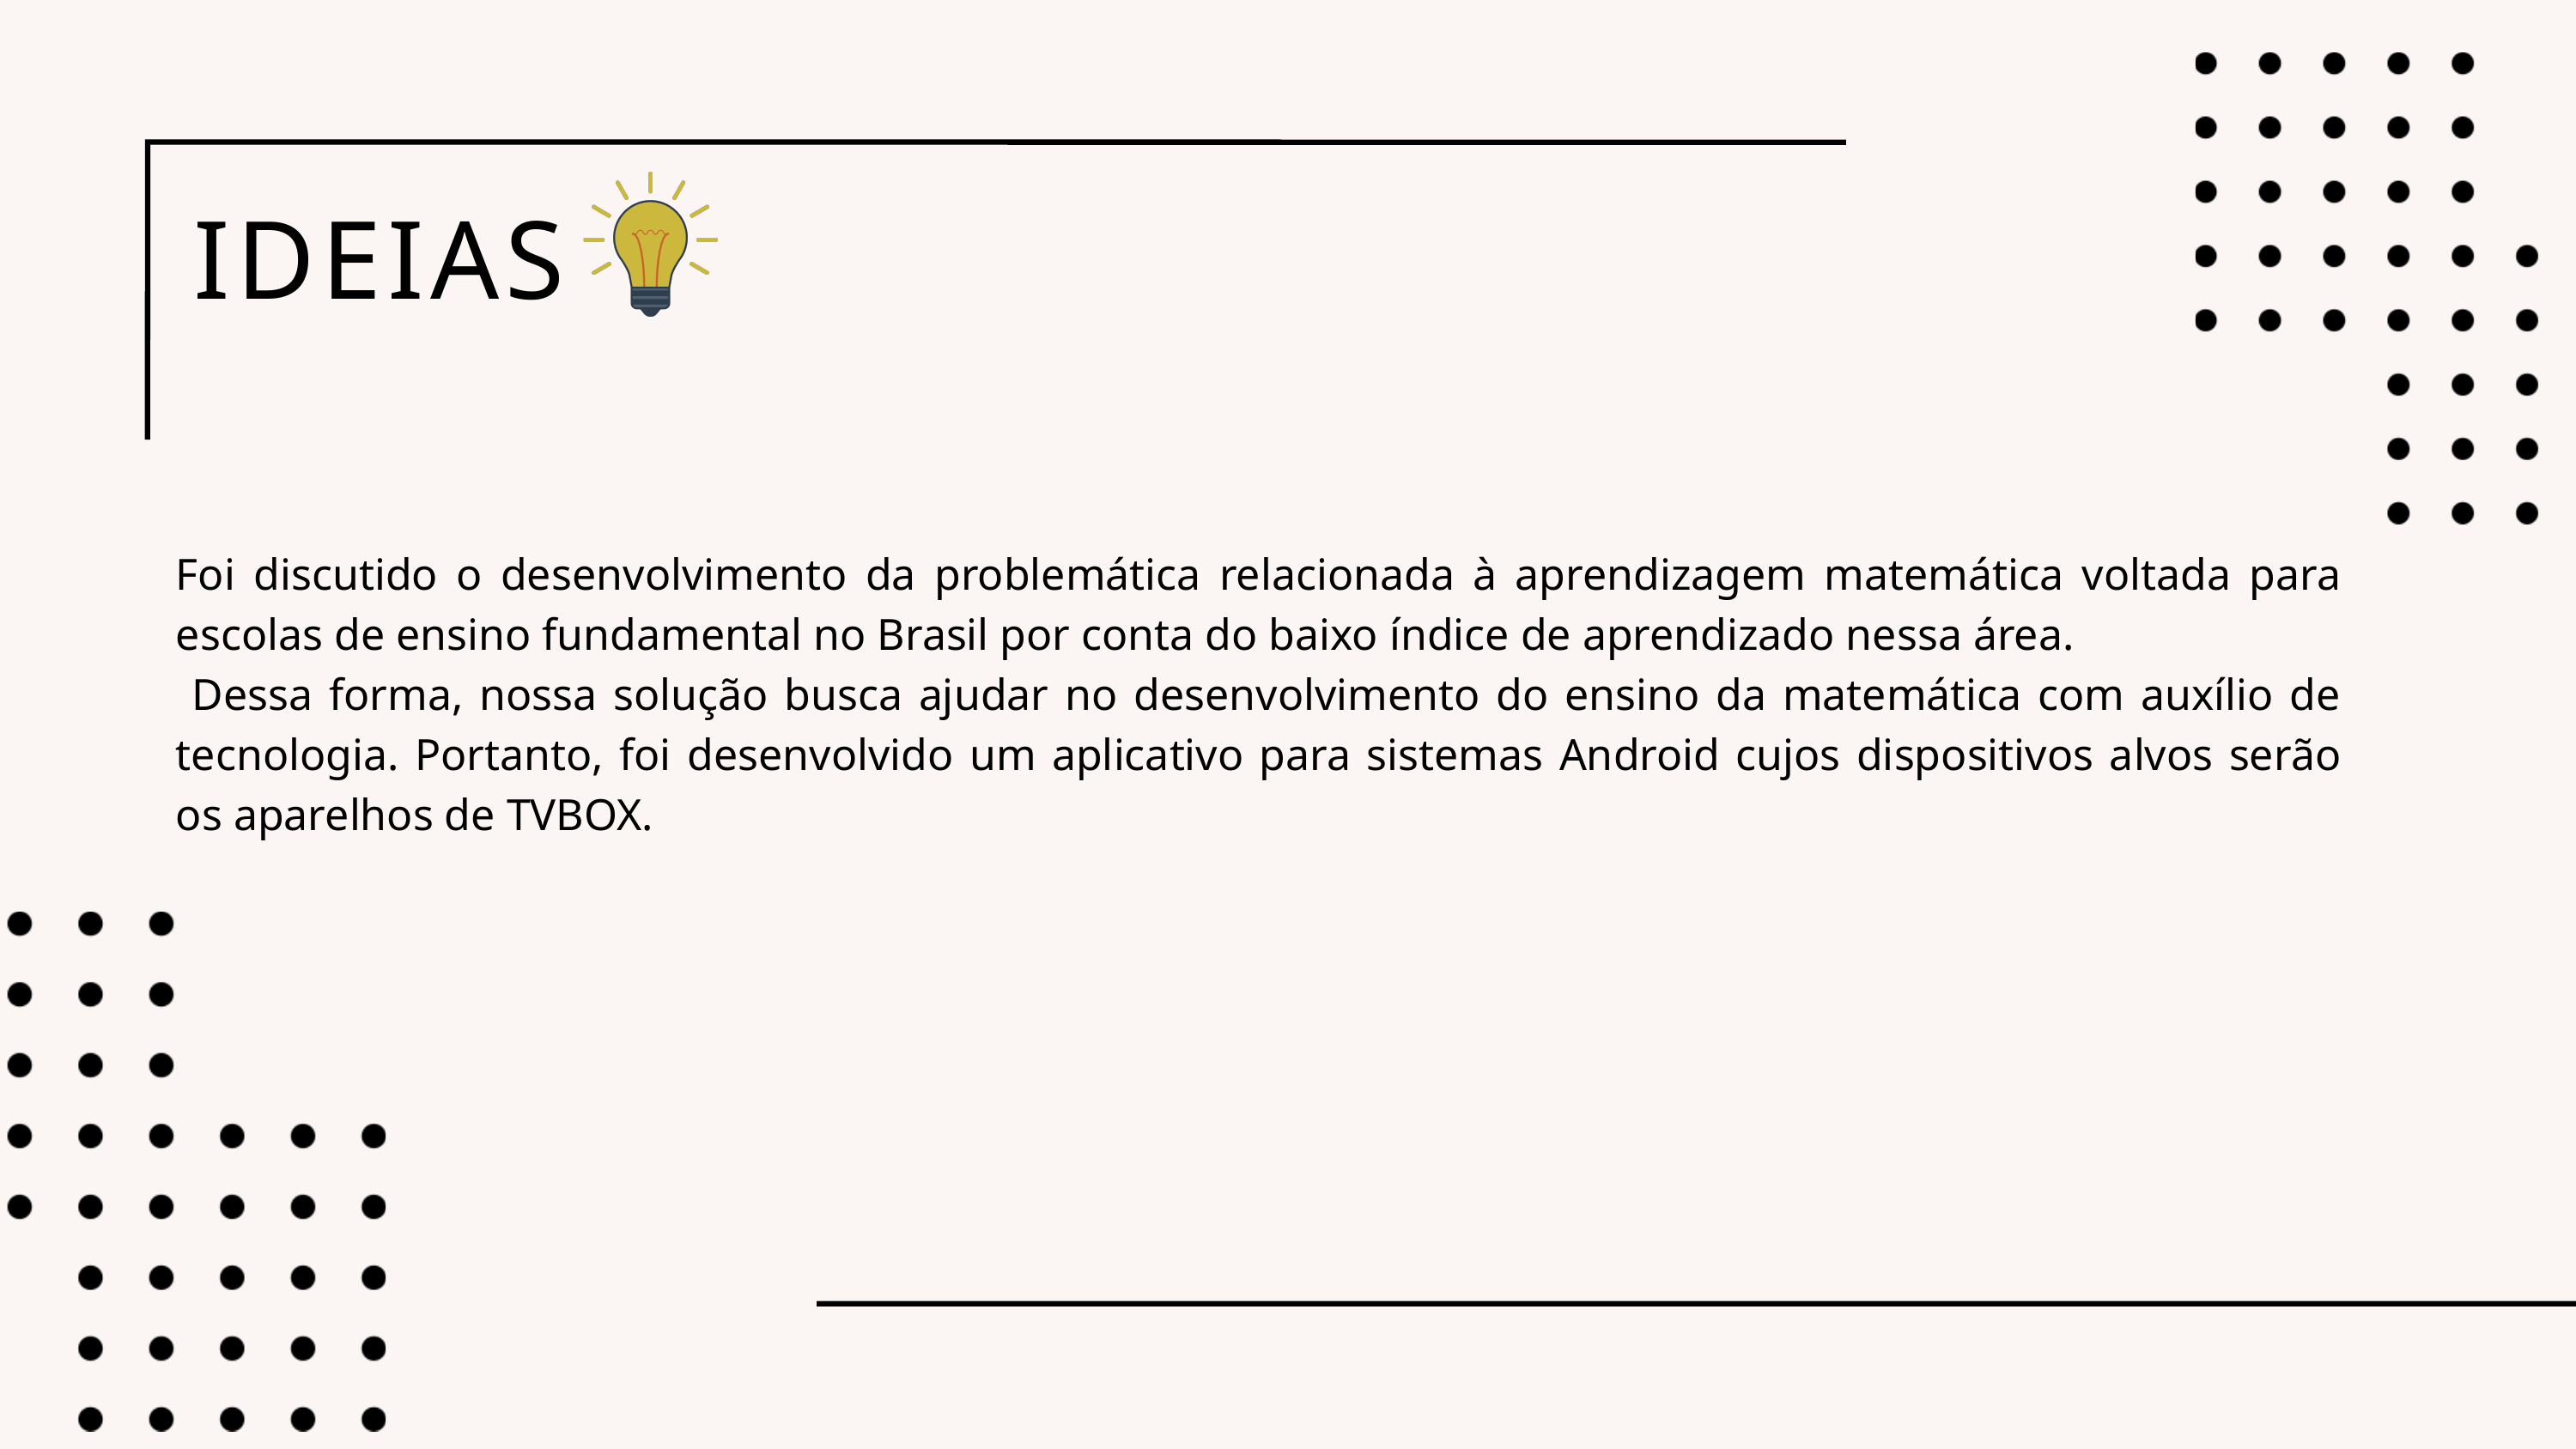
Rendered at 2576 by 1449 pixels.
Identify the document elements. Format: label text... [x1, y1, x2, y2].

text_box [0, 912, 386, 1432]
text_box IDEIAS [193, 169, 1620, 321]
text_box Foi discutido o desenvolvimento da problemática relacionada à aprendizagem matemática voltada para escolas de ensino fundamental no Brasil por conta do baixo índice de aprendizado nessa área. Dessa forma, nossa solução busca ajudar no desenvolvimento do ensino da matemática com auxílio de tecnologia. Portanto, foi desenvolvido um aplicativo para sistemas Android cujos dispositivos alvos serão os aparelhos de TVBOX. [175, 538, 2342, 840]
text_box [2195, 52, 2576, 524]
